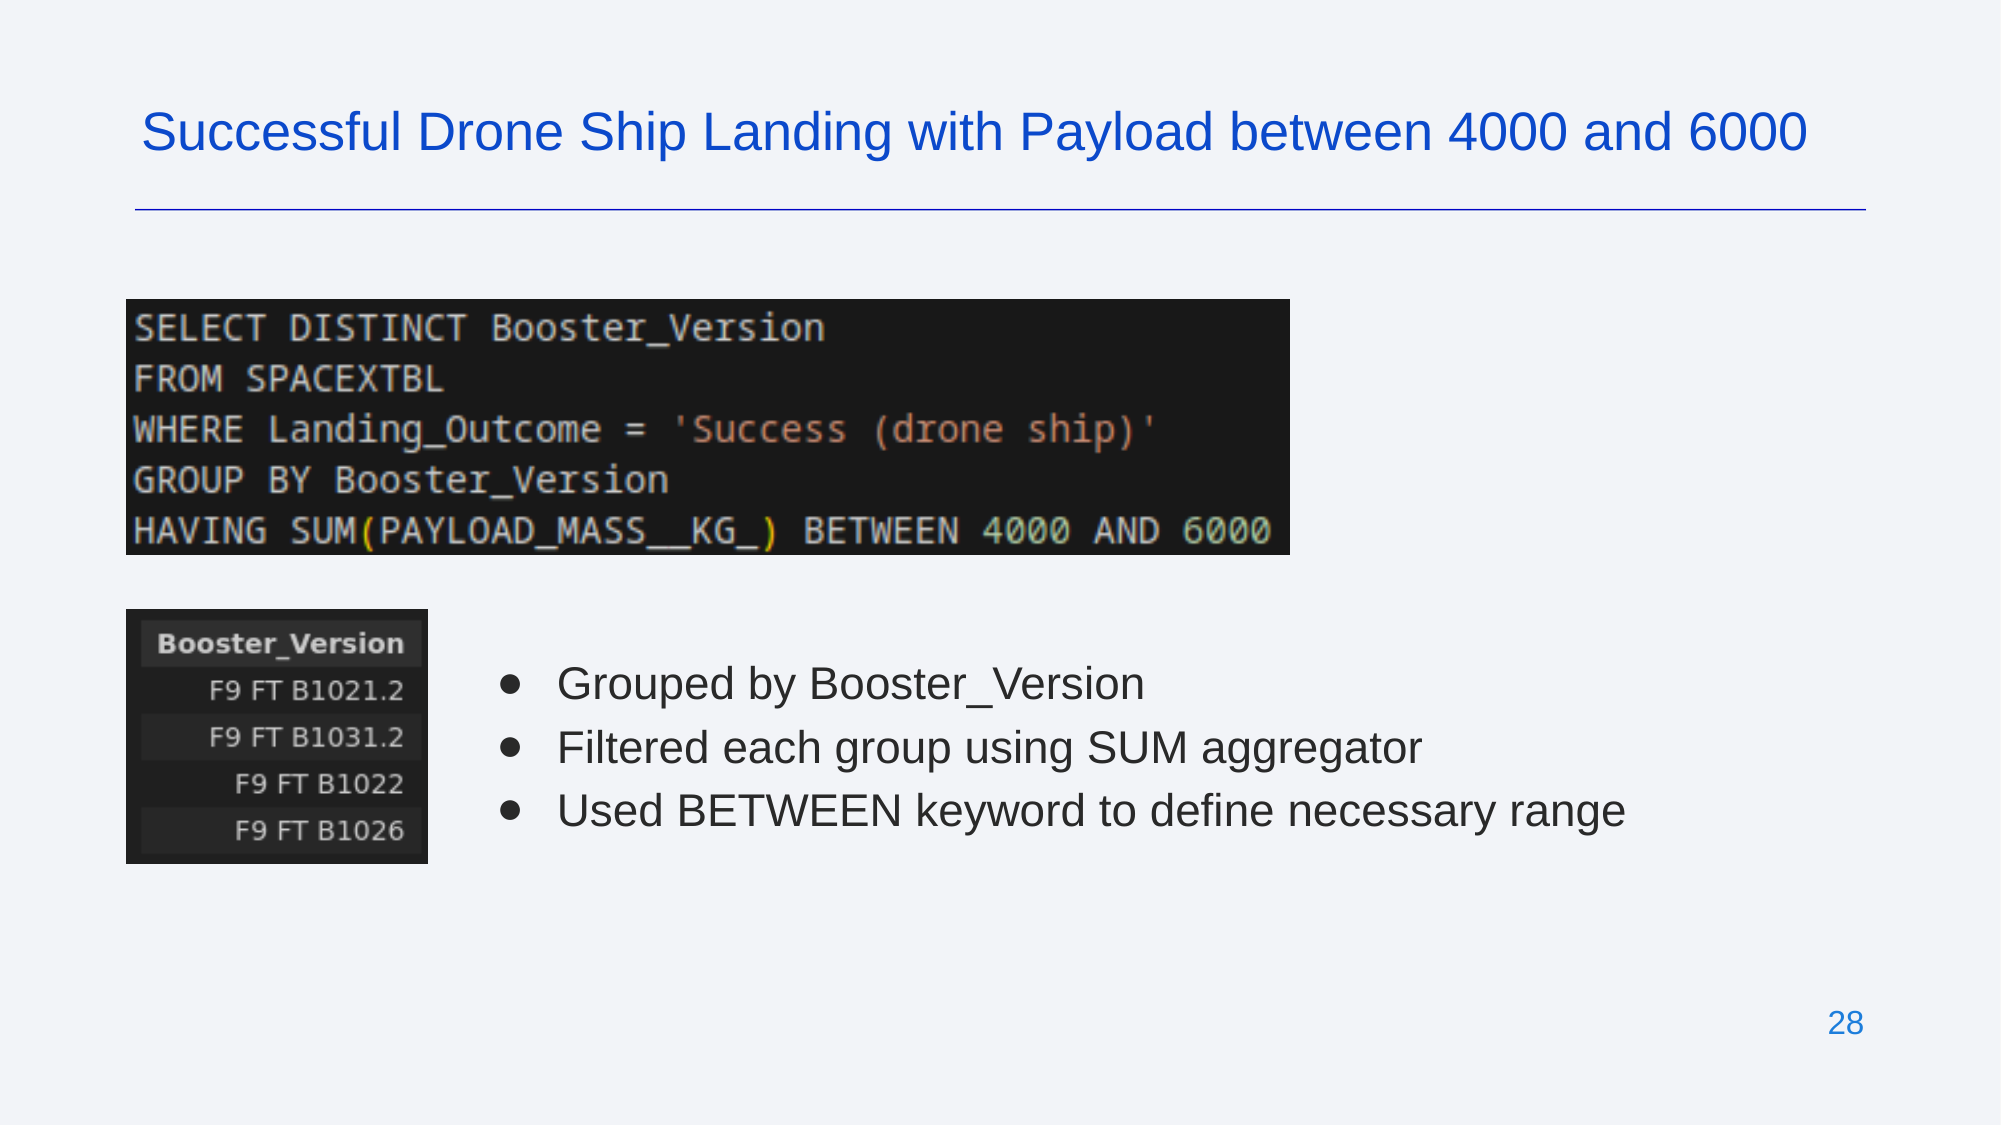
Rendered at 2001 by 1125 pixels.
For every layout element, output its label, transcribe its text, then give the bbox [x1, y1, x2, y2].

list Grouped by Booster_Version Filtered each group using SUM aggregator Used BETWEEN keyword to define necessary range [466, 554, 1725, 1014]
slide_number ‹#› [1429, 988, 1880, 1055]
text_box Successful Drone Ship Landing with Payload between 4000 and 6000 [126, 88, 1852, 179]
picture [0, 0, 2001, 1125]
